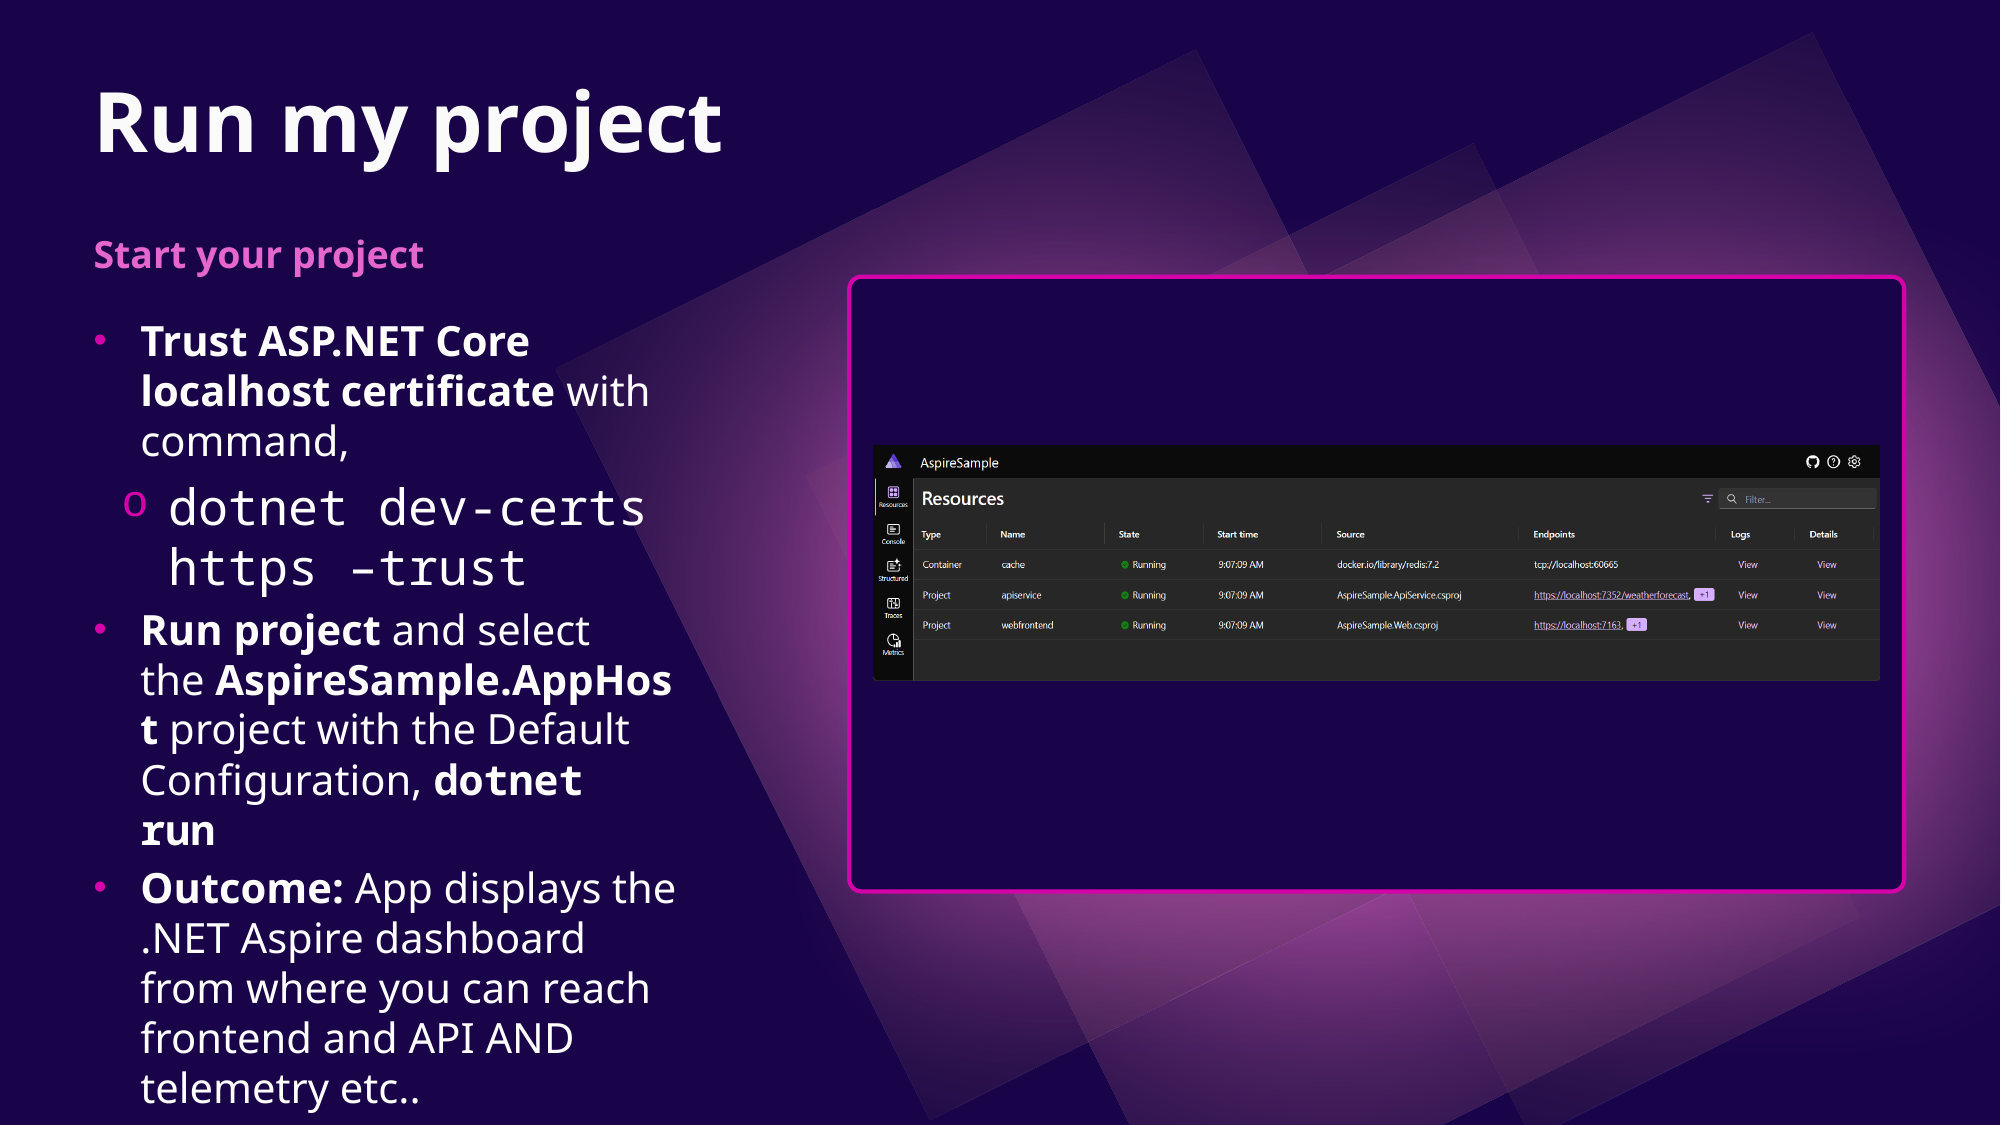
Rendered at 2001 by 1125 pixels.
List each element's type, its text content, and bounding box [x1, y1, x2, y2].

picture [872, 444, 1880, 681]
list Trust ASP.NET Core localhost certificate with command, dotnet dev-certs https –trust Run project and select the AspireSample.AppHost project with the Default Configuration, dotnet run Outcome: App displays the .NET Aspire dashboard from where you can reach frontend and API AND telemetry etc.. [93, 314, 680, 1075]
list Start your project [93, 231, 680, 277]
title Run my project [93, 69, 1902, 171]
